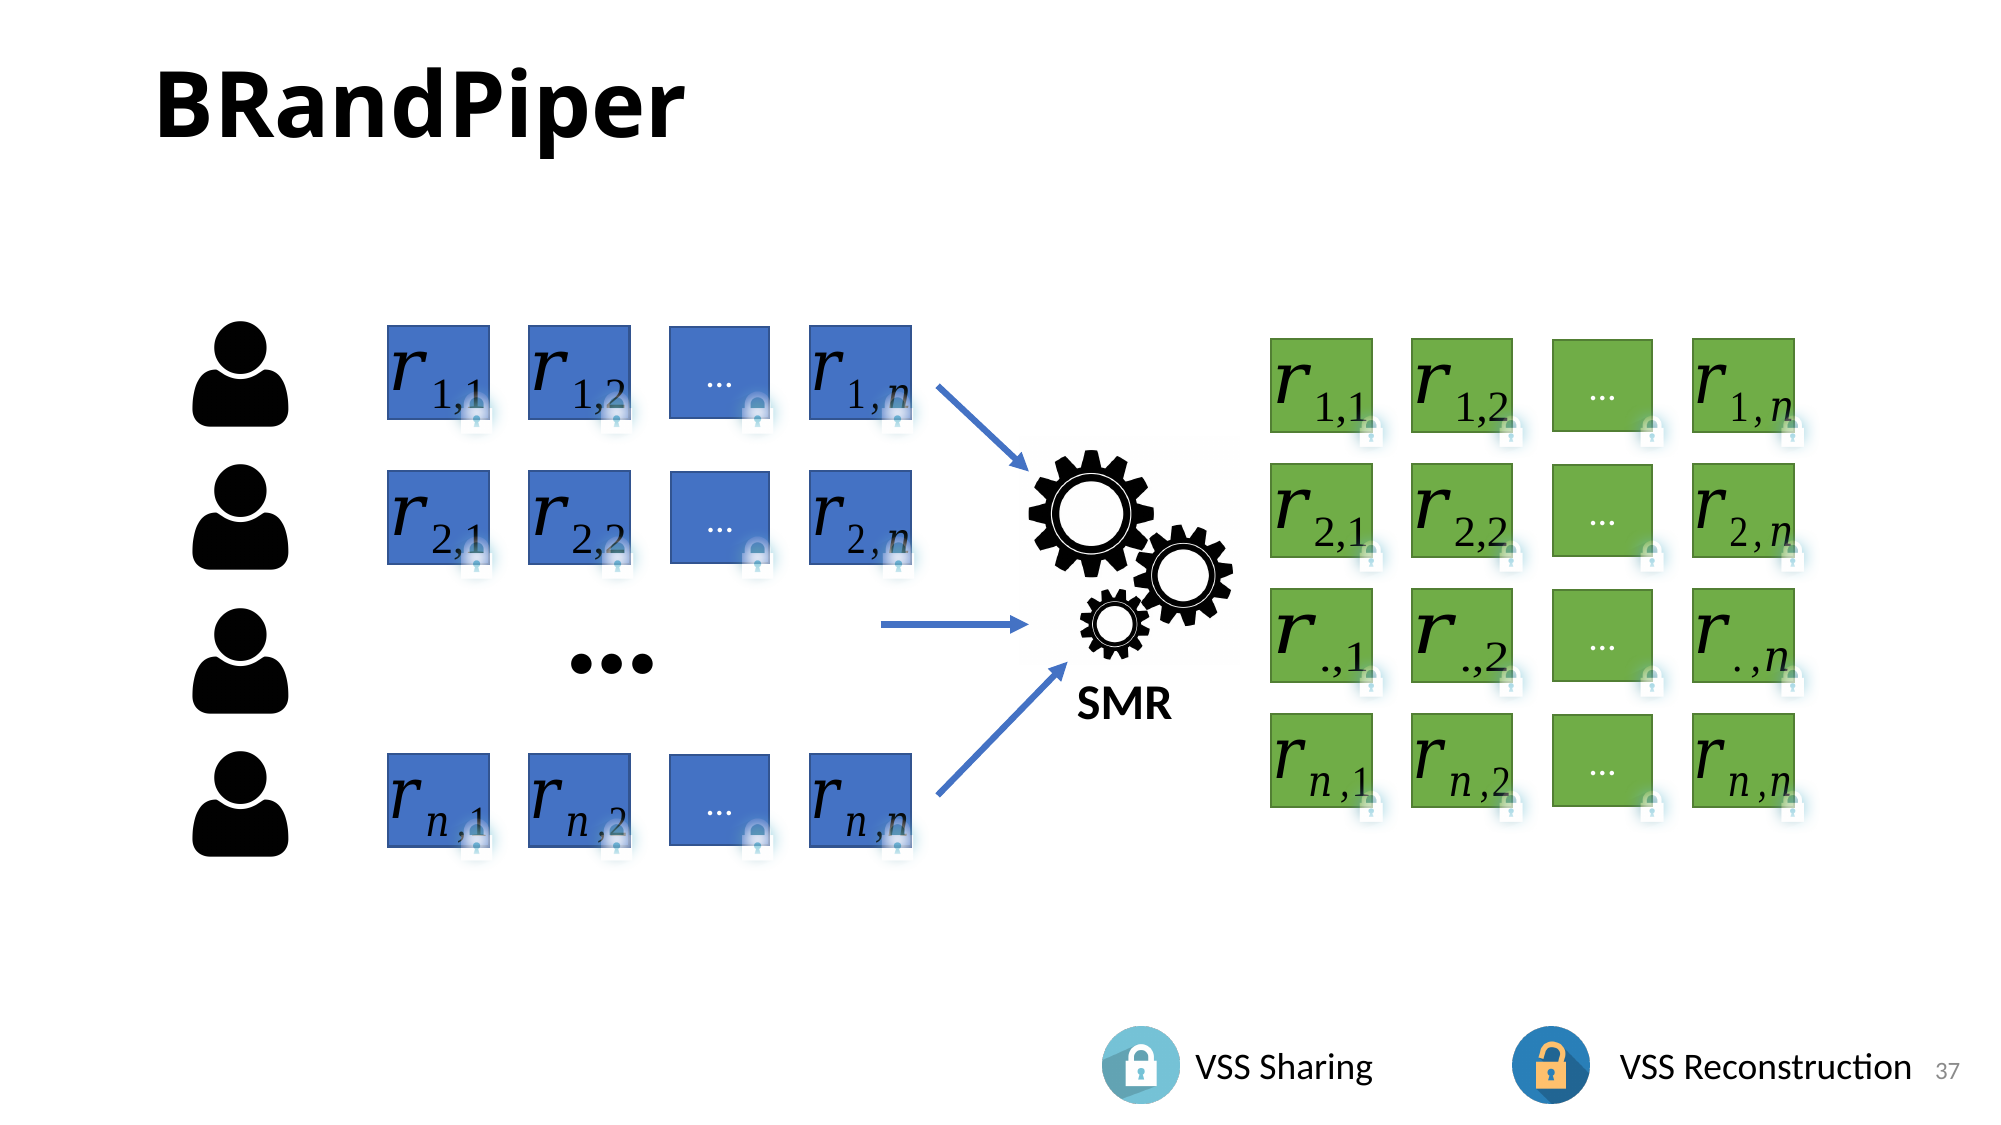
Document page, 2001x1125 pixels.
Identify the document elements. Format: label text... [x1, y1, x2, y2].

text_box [179, 311, 301, 864]
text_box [389, 327, 937, 451]
text_box BRandPiper [137, 43, 1863, 172]
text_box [937, 661, 1068, 796]
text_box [1101, 1026, 1931, 1104]
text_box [1271, 465, 1821, 585]
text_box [937, 385, 1029, 472]
text_box … [549, 597, 677, 709]
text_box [389, 754, 937, 879]
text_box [1271, 340, 1821, 460]
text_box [1271, 715, 1821, 835]
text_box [1271, 590, 1821, 710]
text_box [389, 472, 938, 597]
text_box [1019, 436, 1240, 738]
slide_number 37 [1931, 1039, 1976, 1100]
